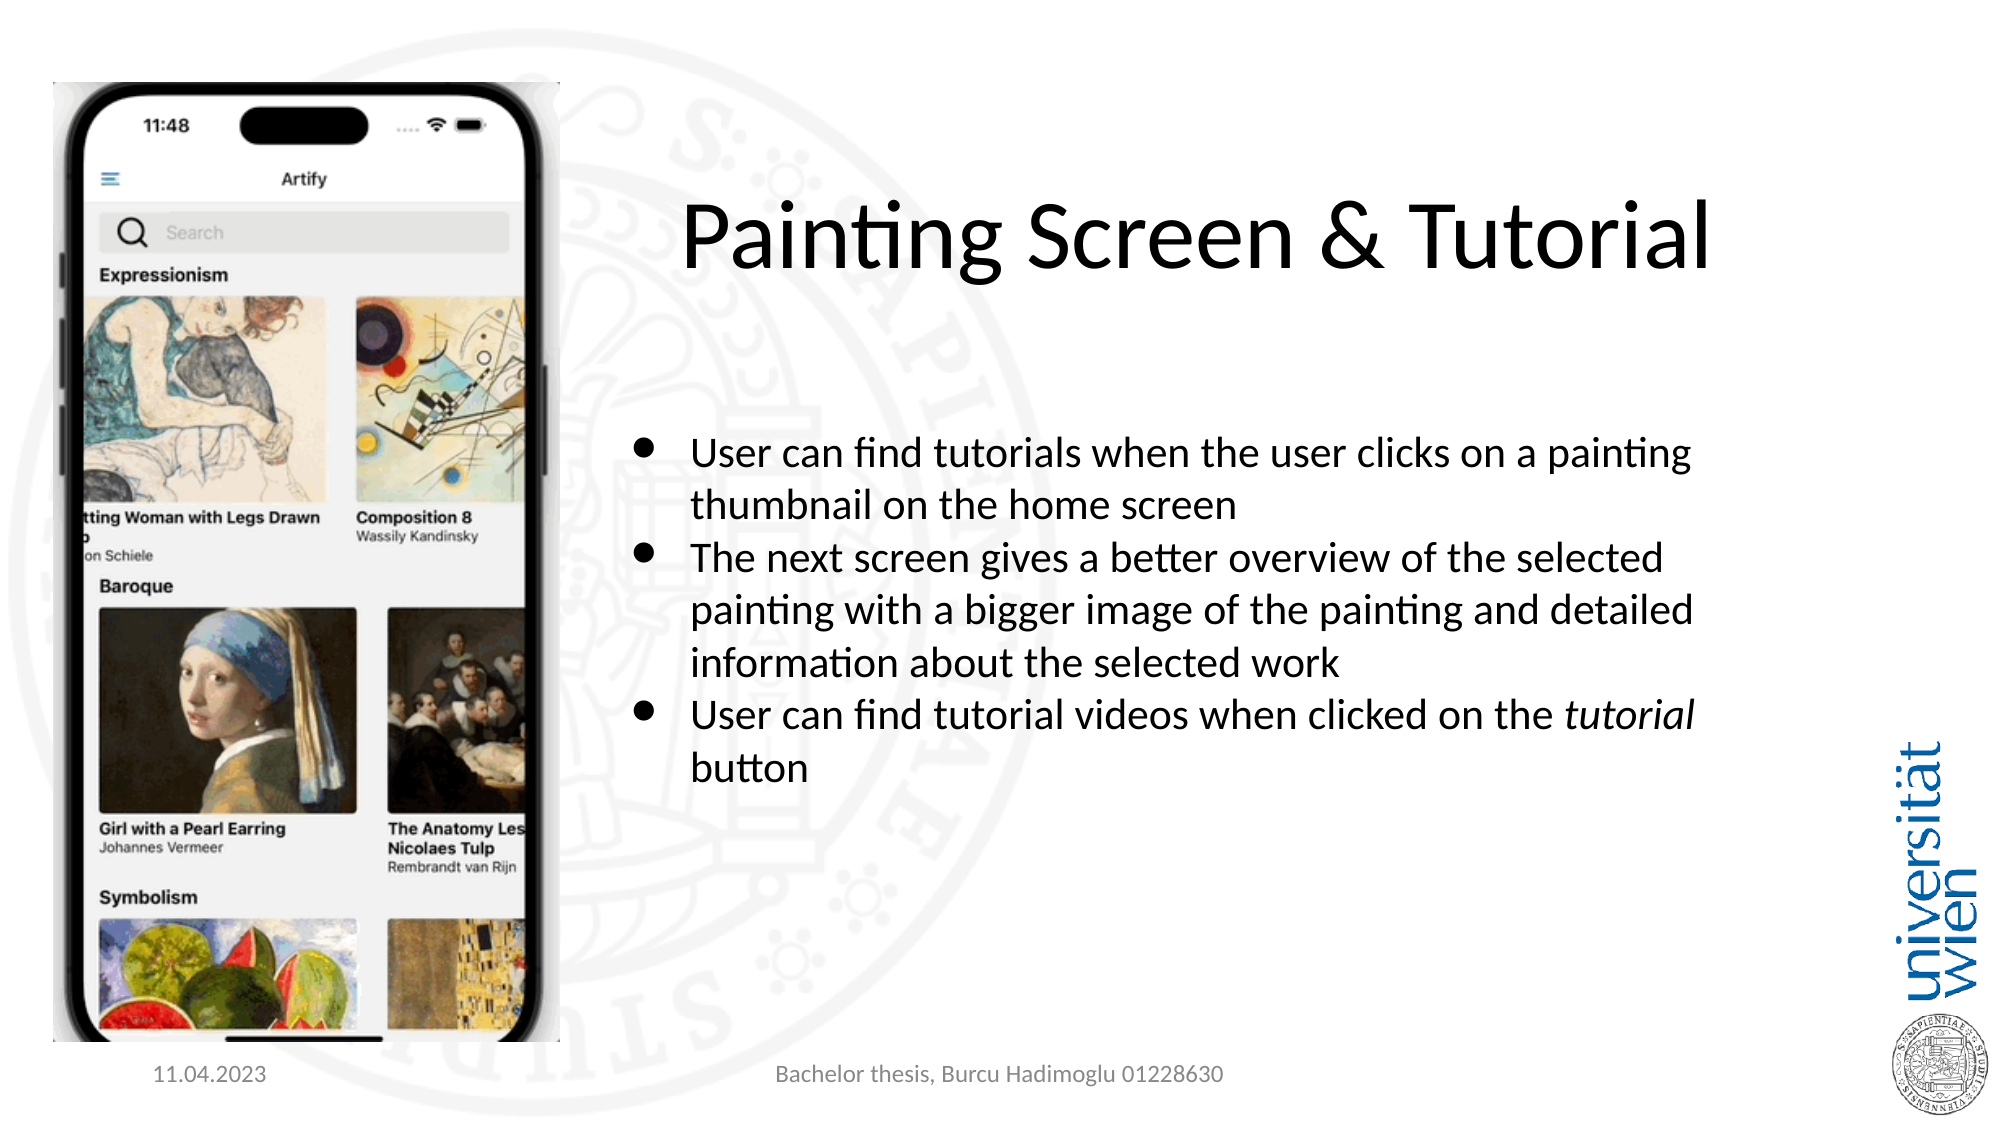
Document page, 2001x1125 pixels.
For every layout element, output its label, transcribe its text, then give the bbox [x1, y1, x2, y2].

title Painting Screen & Tutorial [564, 111, 1863, 298]
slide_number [137, 1042, 588, 1103]
footer Bachelor thesis, Burcu Hadimoglu 01228630 [662, 1042, 1338, 1103]
text_box User can find tutorials when the user clicks on a painting thumbnail on the home screen The next screen gives a better overview of the selected painting with a bigger image of the painting and detailed information about the selected work User can find tutorial videos when clicked on the tutorial button [599, 408, 1745, 807]
picture [0, 0, 2001, 1125]
